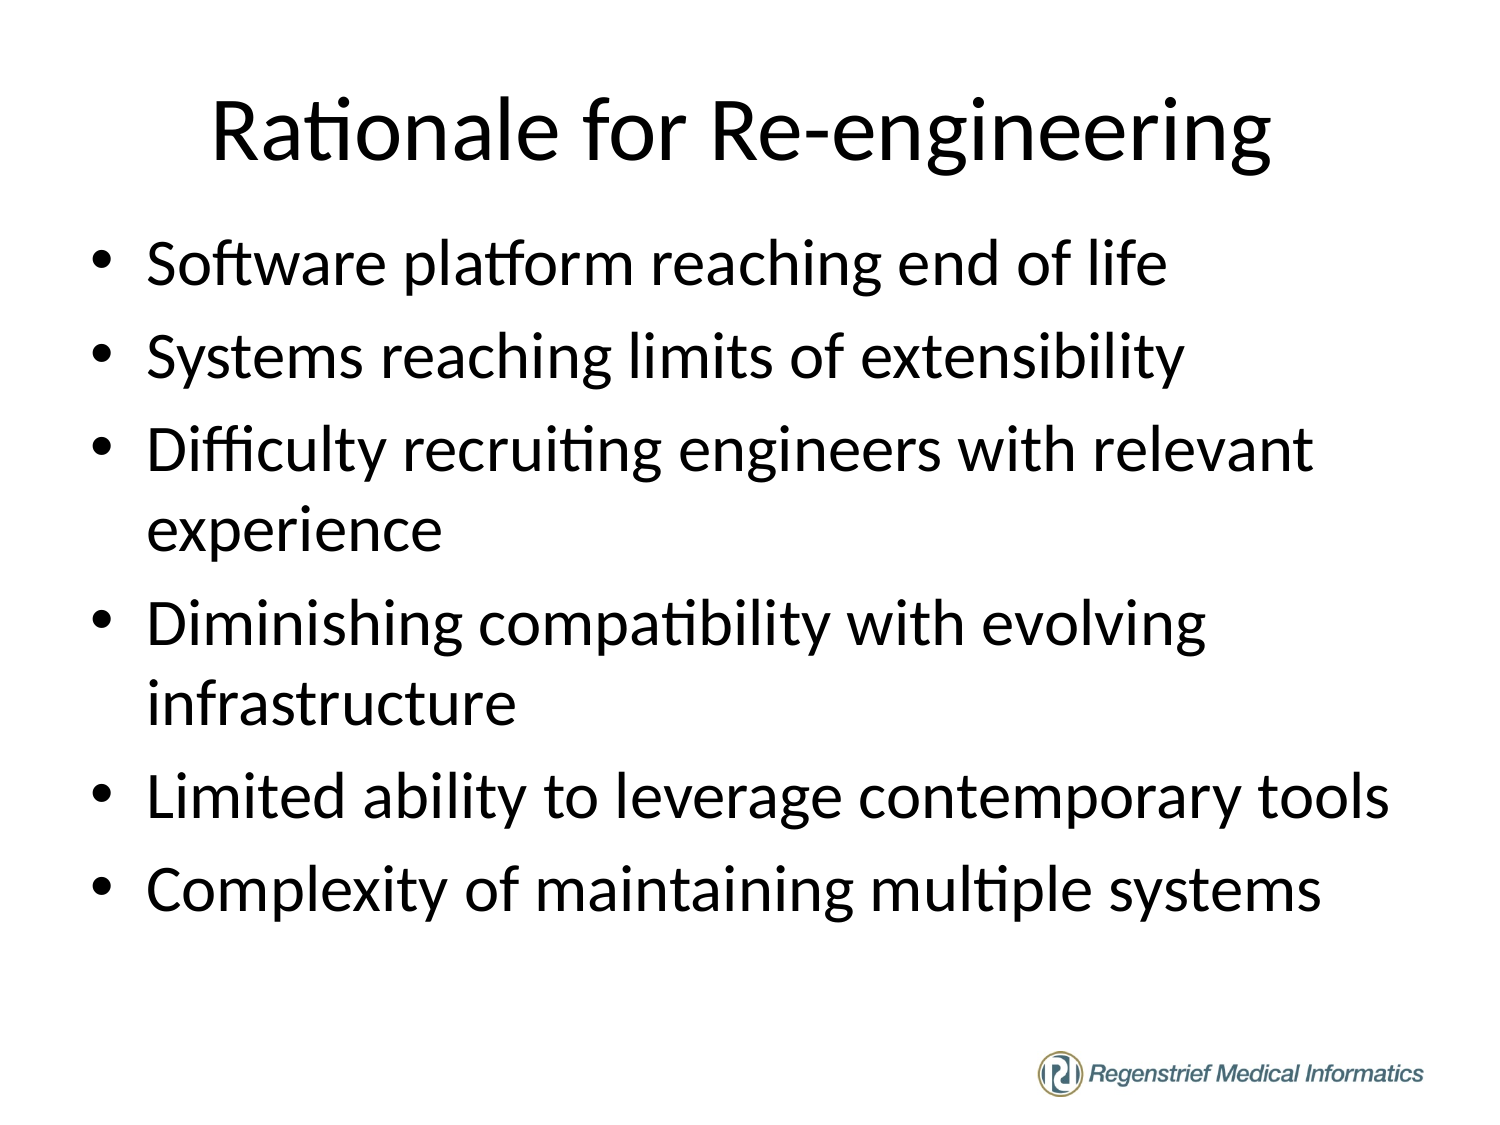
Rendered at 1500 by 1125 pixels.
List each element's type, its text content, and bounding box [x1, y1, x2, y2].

picture [1037, 1051, 1424, 1097]
list Software platform reaching end of life Systems reaching limits of extensibility Difficulty recruiting engineers with relevant experience Diminishing compatibility with evolving infrastructure Limited ability to leverage contemporary tools Complexity of maintaining multiple systems [74, 210, 1426, 1051]
title Rationale for Re-engineering [67, 53, 1418, 195]
